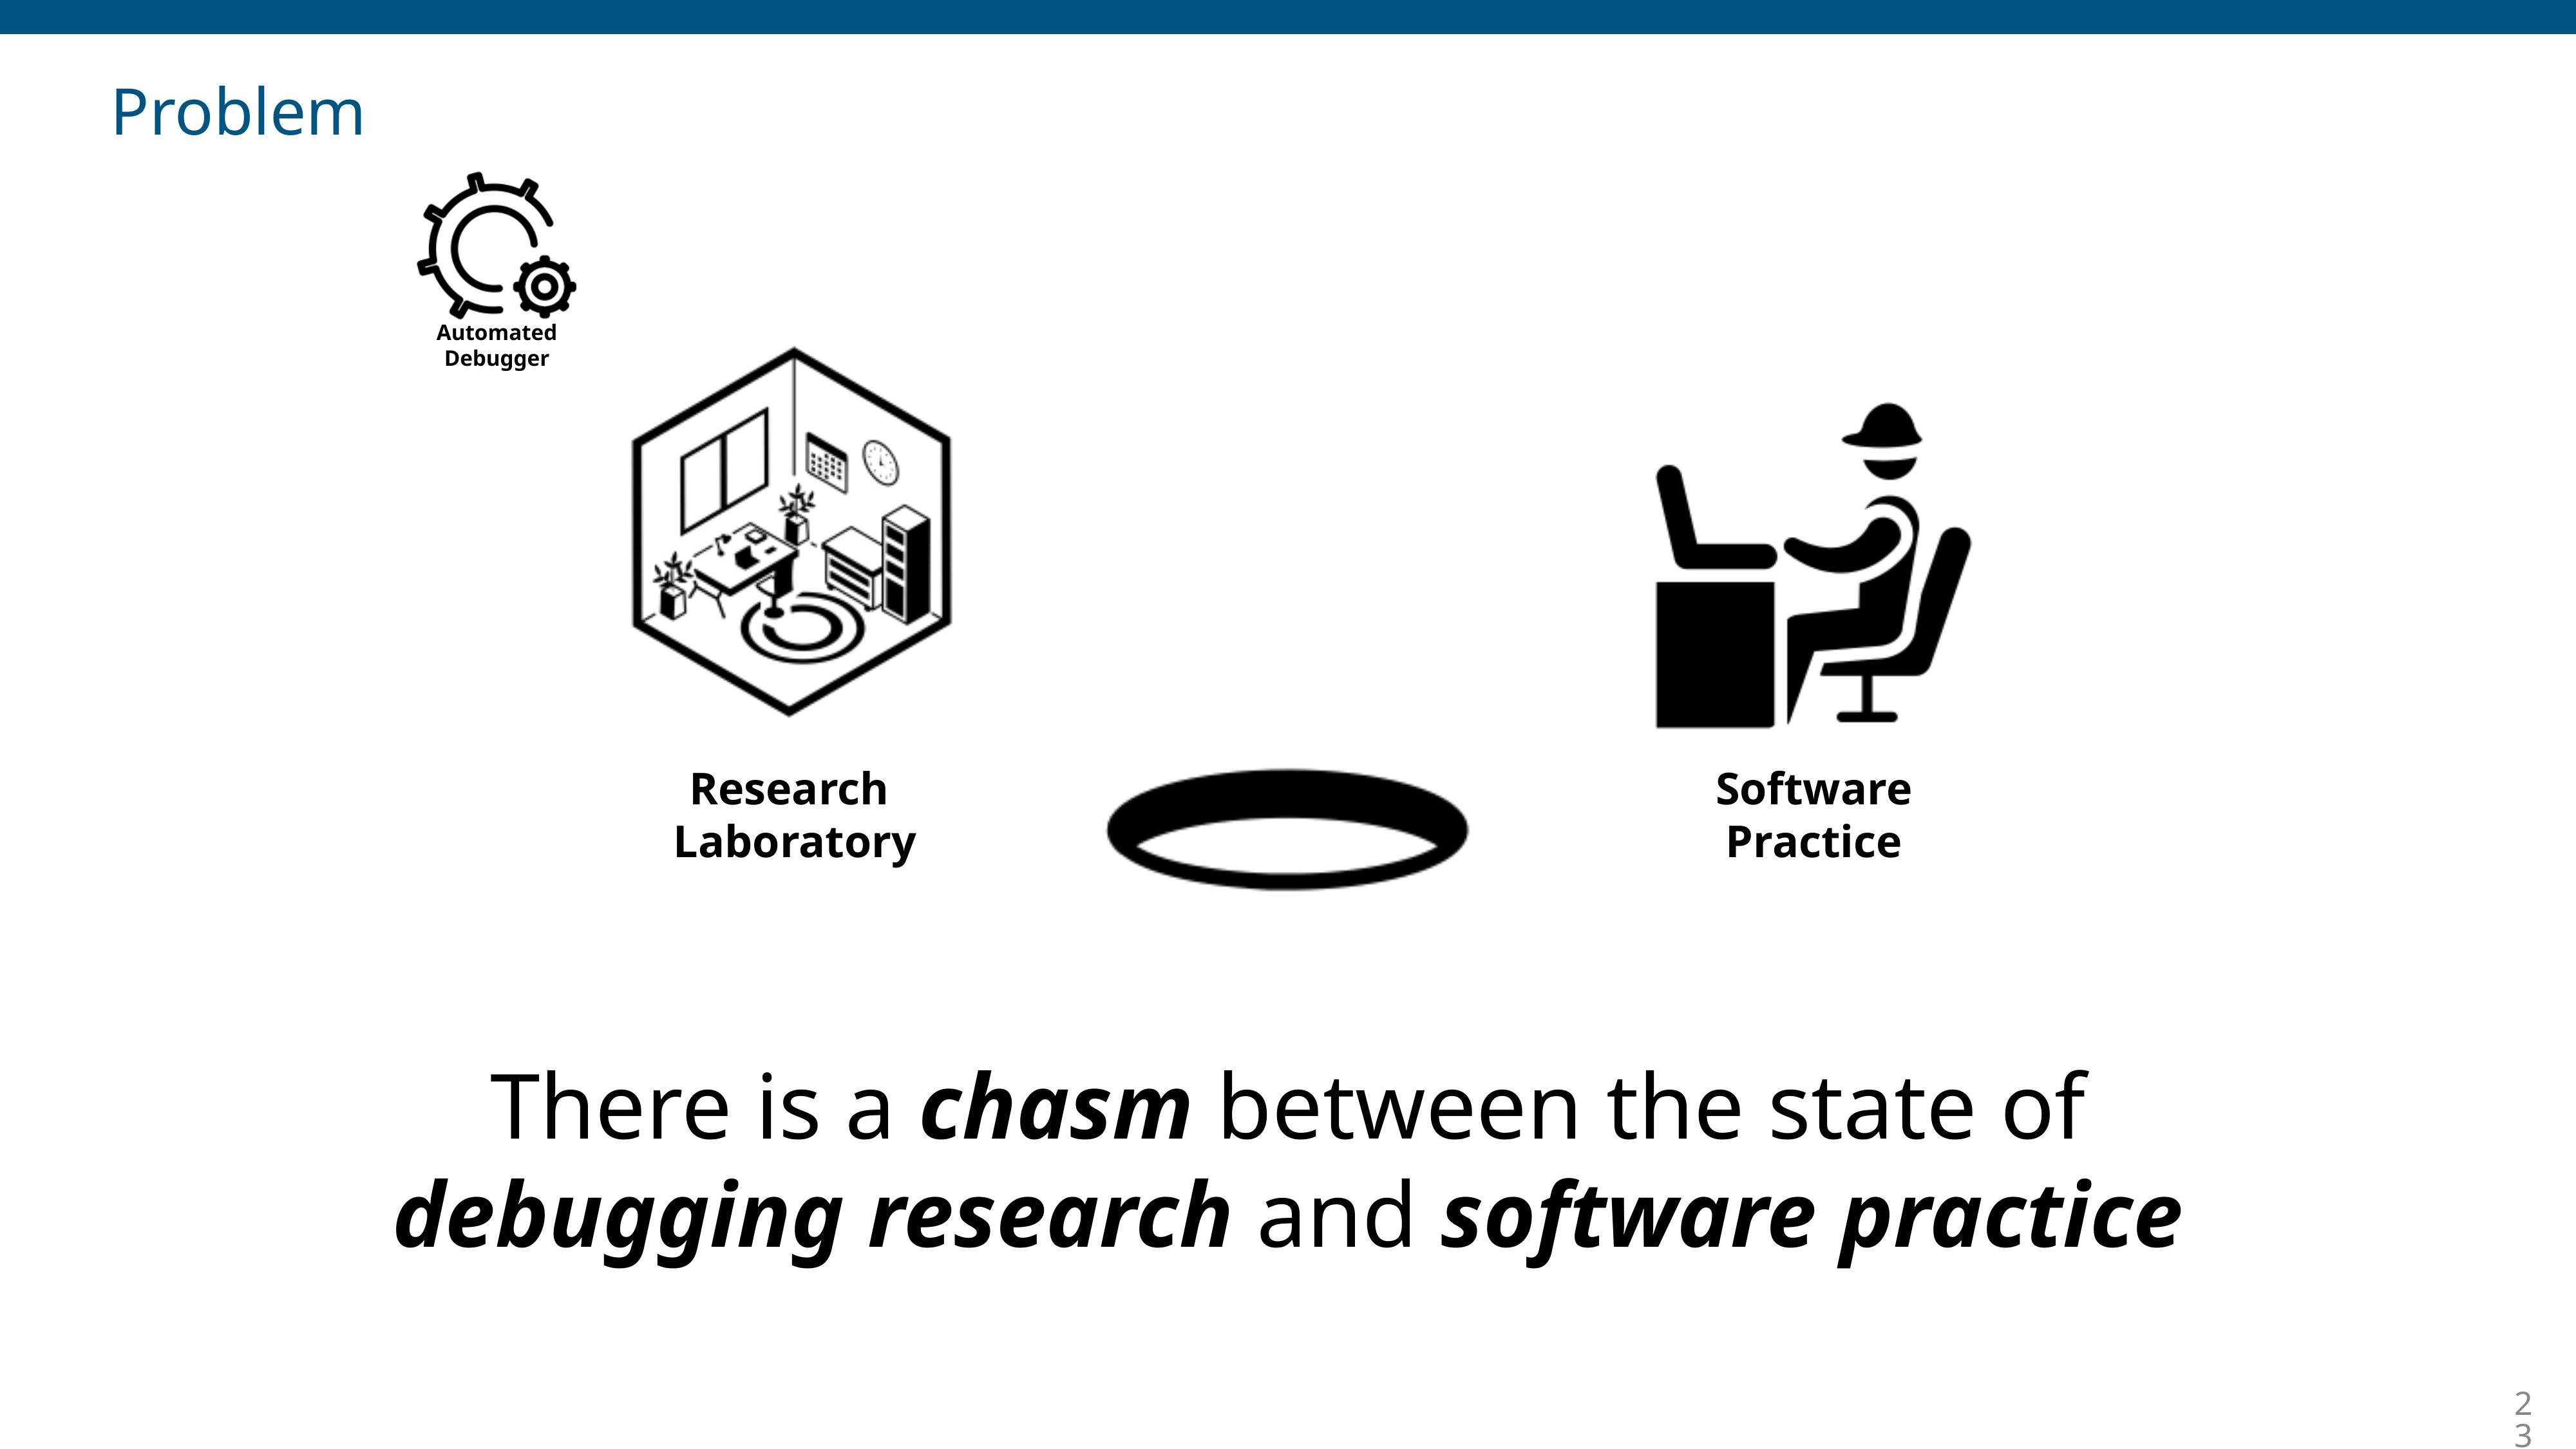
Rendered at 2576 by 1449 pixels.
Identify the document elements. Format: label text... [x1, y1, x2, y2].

text_box Software Practice [1665, 753, 1963, 874]
list There is a chasm between the state of debugging research and software practice [321, 1042, 2255, 1267]
slide_number 23 [2505, 1376, 2560, 1434]
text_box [406, 155, 588, 393]
text_box Research Laboratory [646, 753, 944, 874]
picture [1061, 603, 1515, 1057]
title Problem [100, 48, 2188, 169]
picture [597, 337, 988, 728]
picture [1649, 401, 1979, 731]
